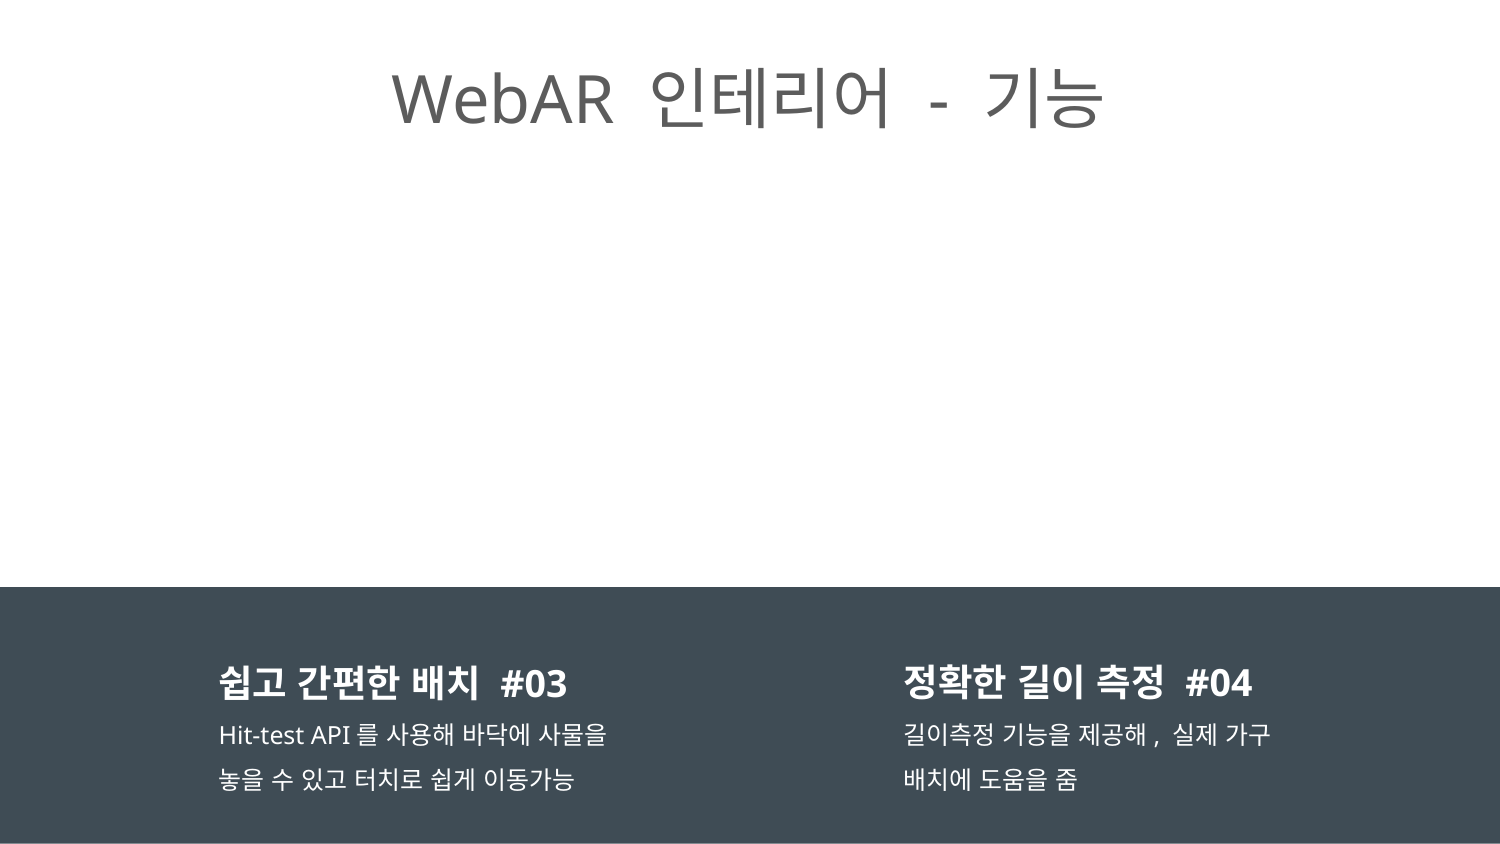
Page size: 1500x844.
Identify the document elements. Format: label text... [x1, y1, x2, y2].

text_box [0, 587, 1500, 844]
text_box 정확한 길이 측정 #04 길이측정 기능을 제공해, 실제 가구 배치에 도움을 줌 [903, 636, 1303, 795]
text_box 쉽고 간편한 배치 #03 Hit-test API를 사용해 바닥에 사물을 놓을 수 있고 터치로 쉽게 이동가능 [218, 637, 638, 795]
title WebAR 인테리어 - 기능 [62, 55, 1436, 138]
